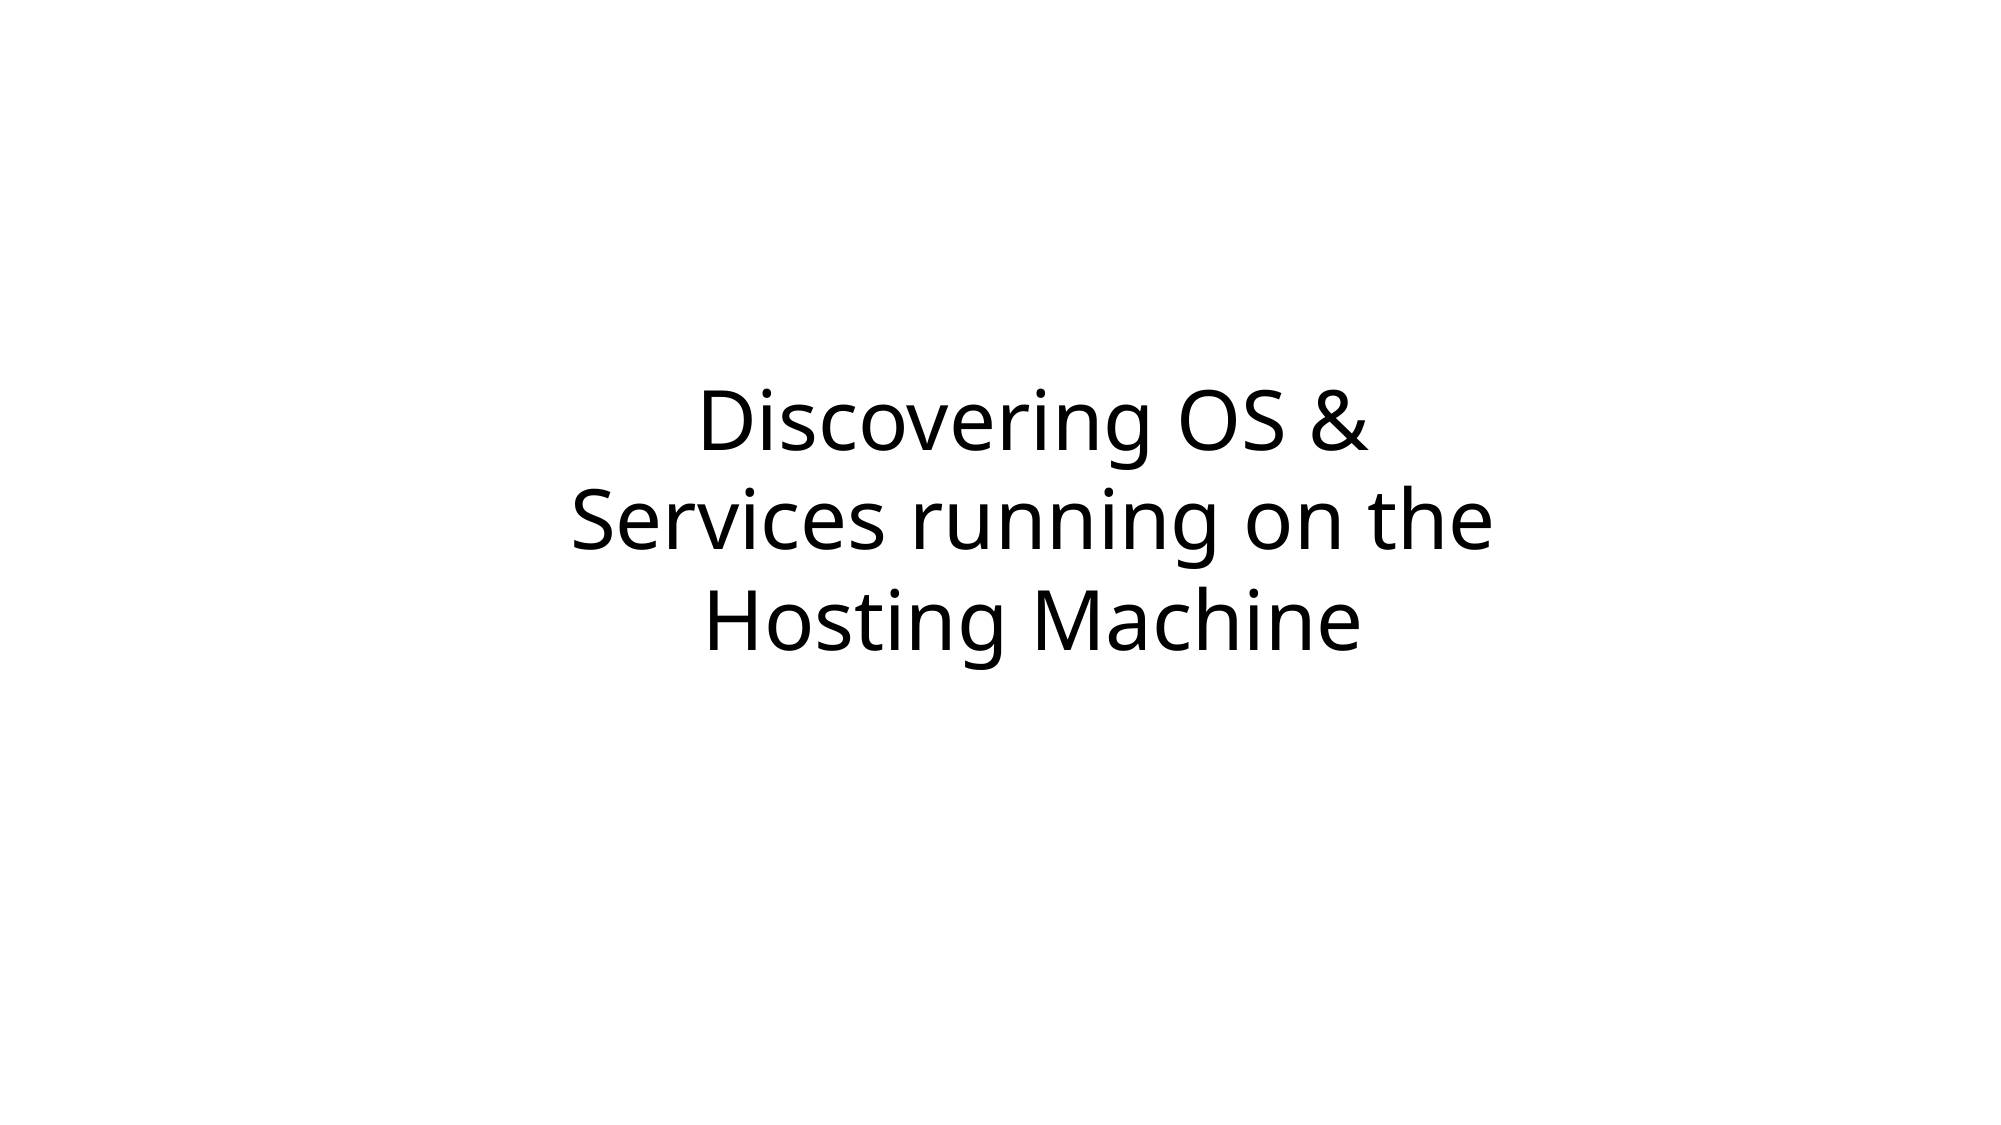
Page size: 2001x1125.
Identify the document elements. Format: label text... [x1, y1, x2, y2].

subtitle Discovering OS & Services running on the Hosting Machine [549, 359, 1517, 835]
